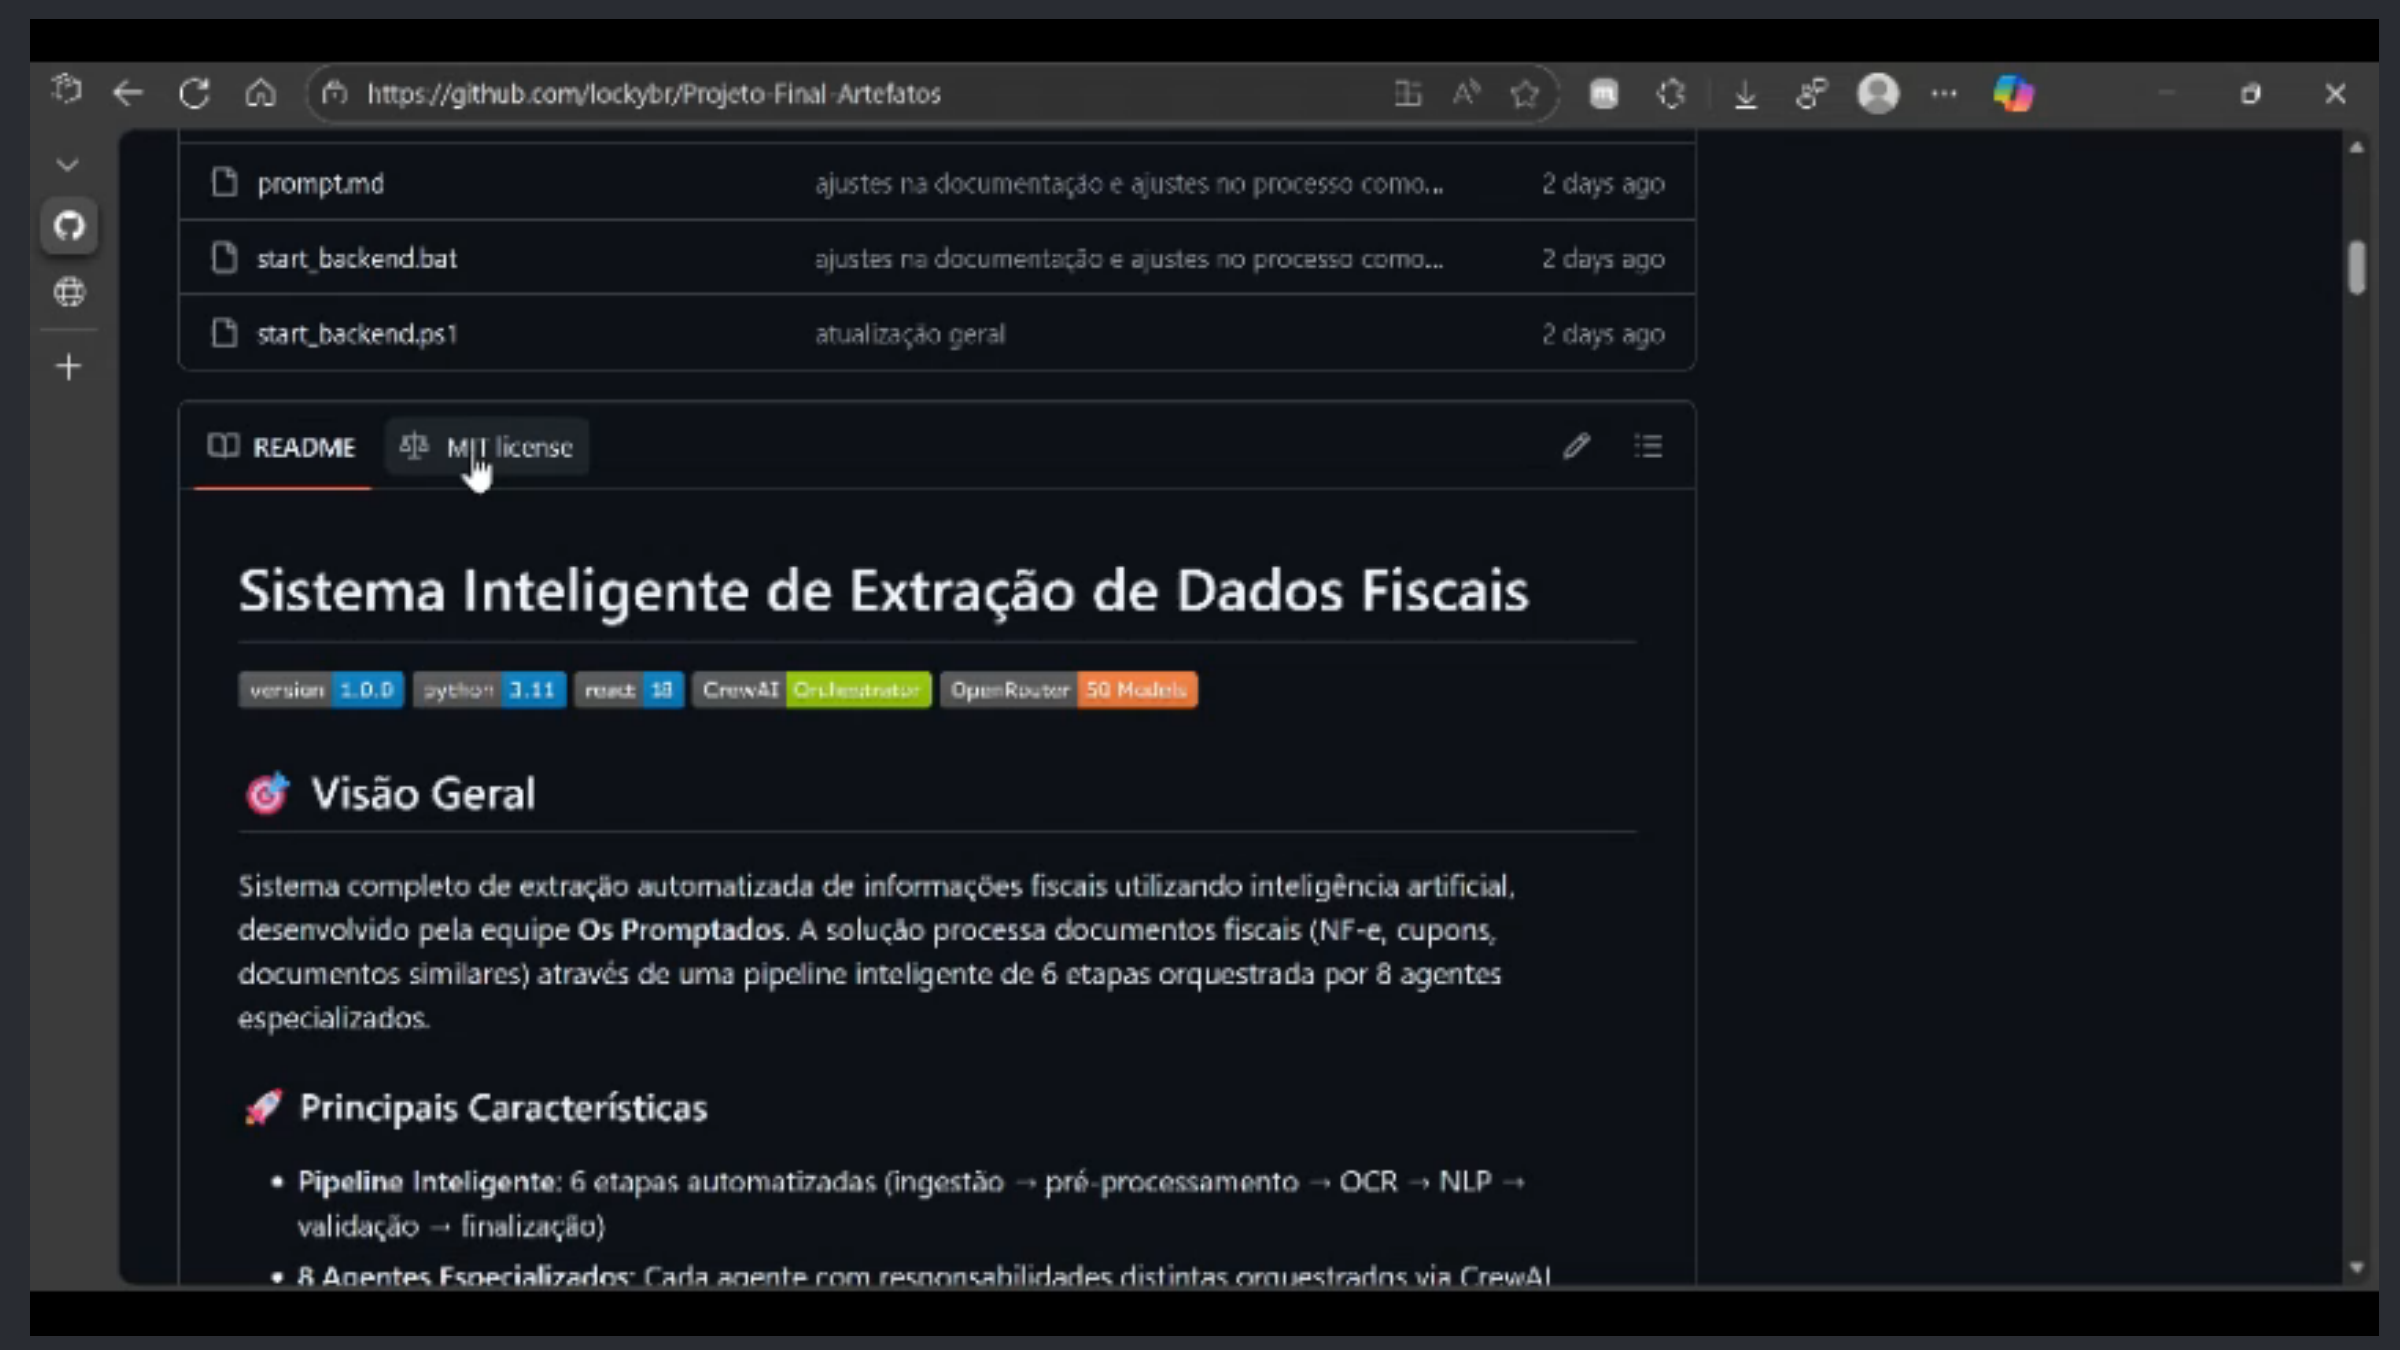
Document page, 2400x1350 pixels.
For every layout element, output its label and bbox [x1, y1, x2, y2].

text_box [29, 18, 2380, 1337]
picture [2106, 1271, 2389, 1339]
